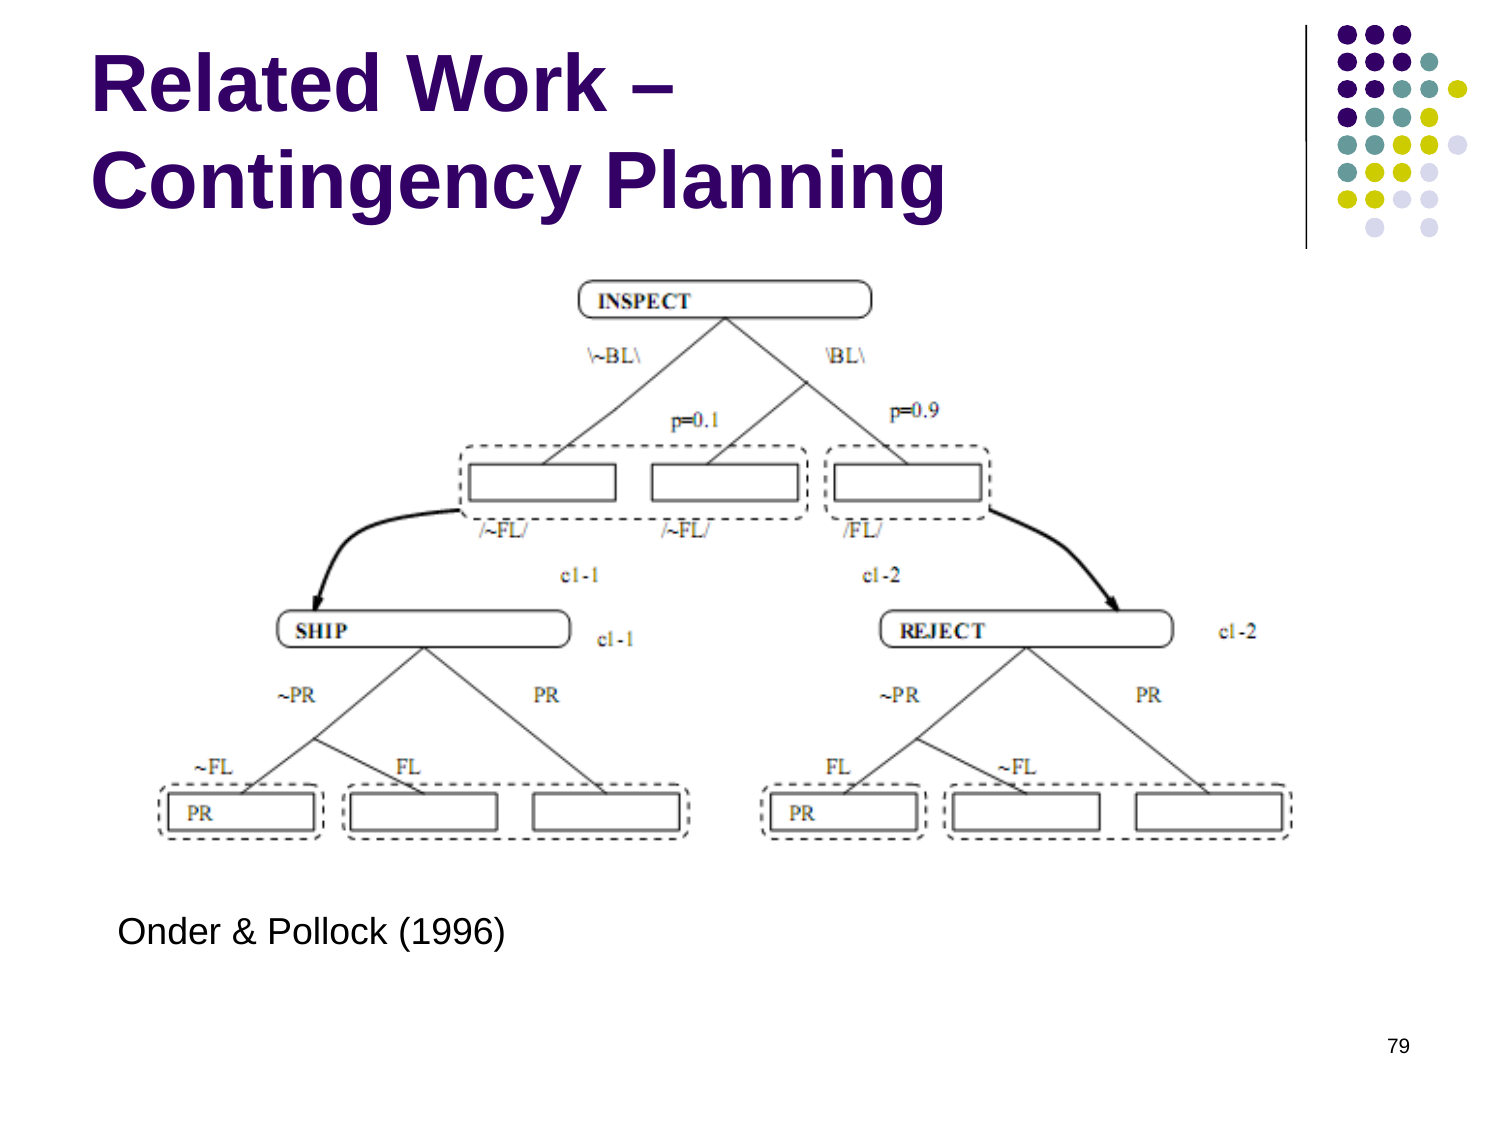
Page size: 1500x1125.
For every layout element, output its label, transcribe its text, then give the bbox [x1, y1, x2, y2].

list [74, 249, 1412, 889]
title Related Work – Contingency Planning [75, 20, 1313, 233]
text_box Onder & Pollock (1996) [102, 899, 522, 960]
slide_number 79 [1074, 1024, 1426, 1101]
